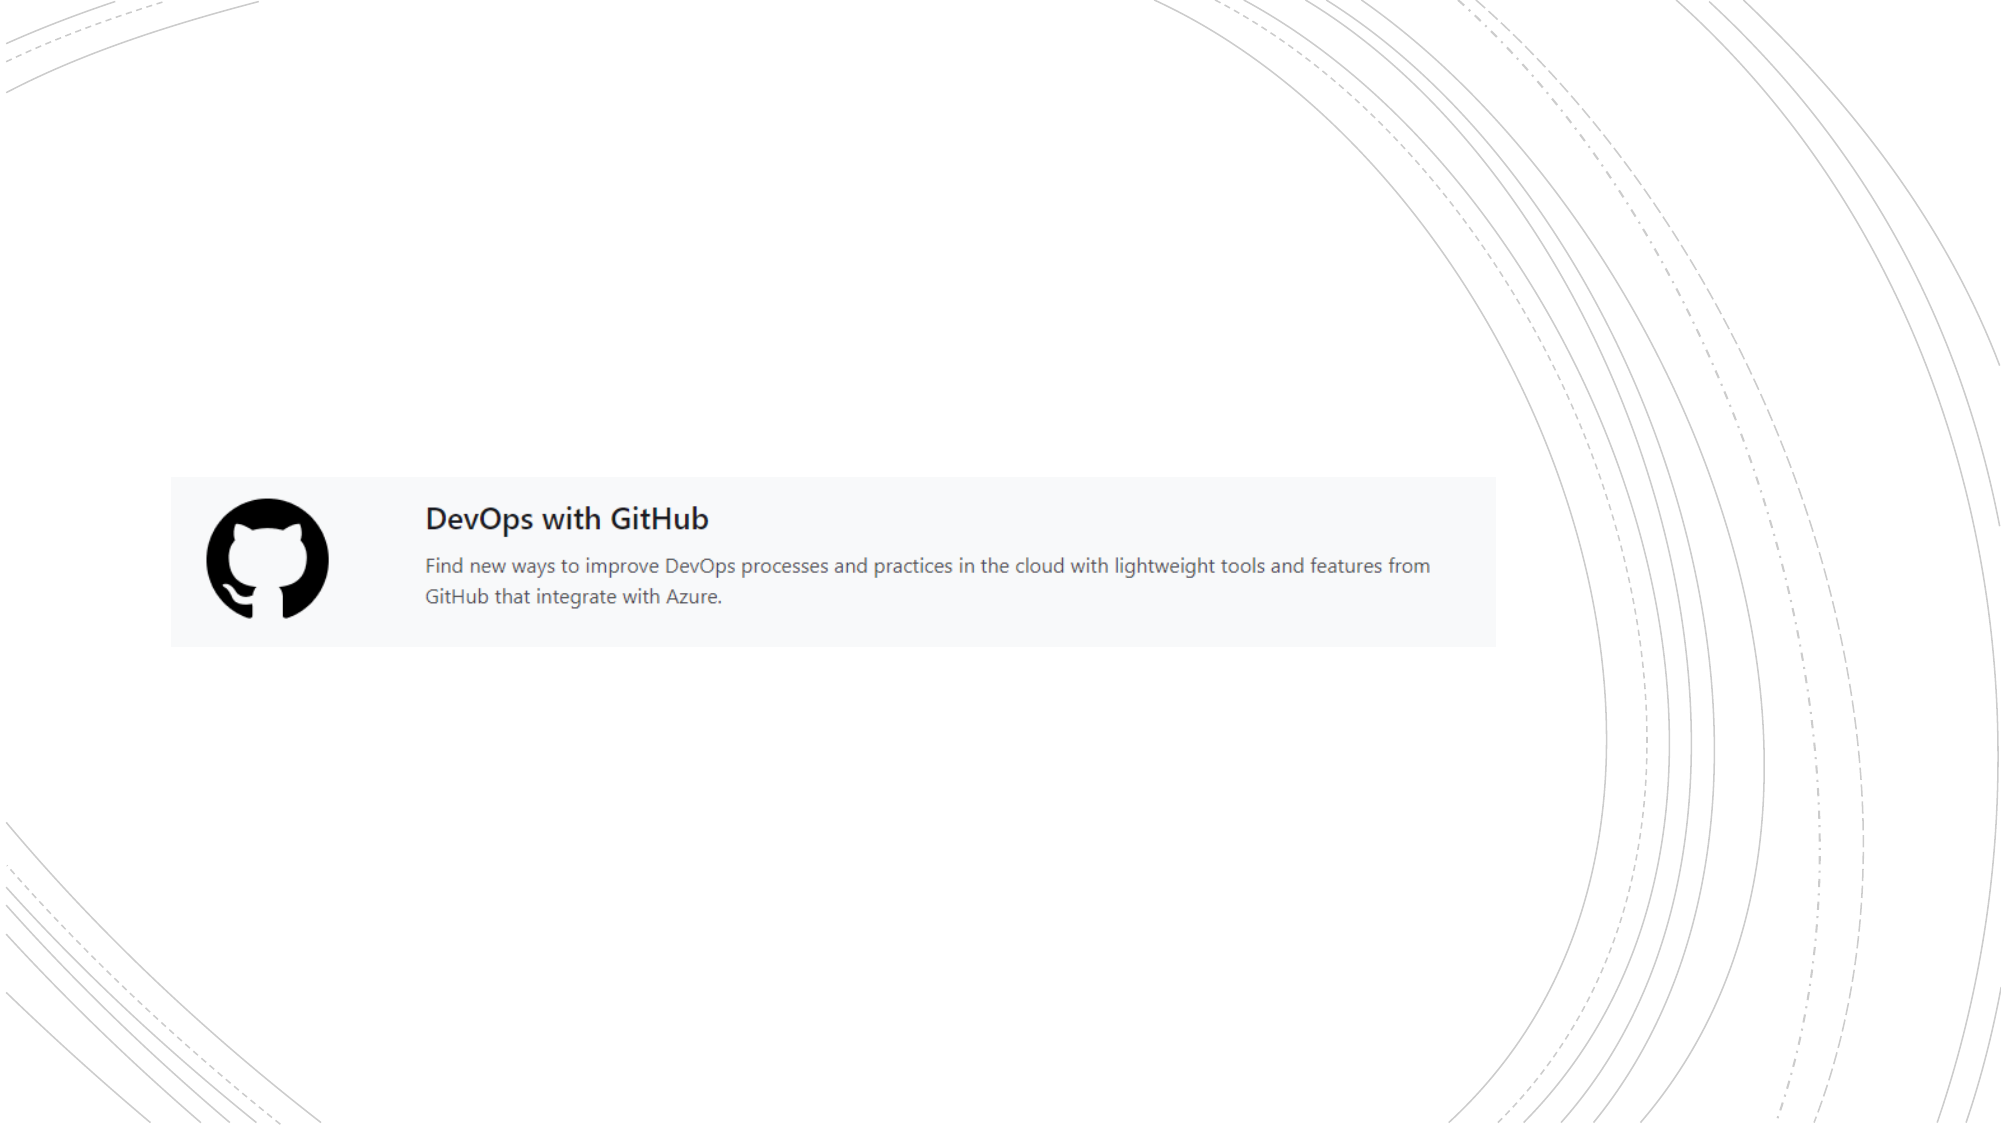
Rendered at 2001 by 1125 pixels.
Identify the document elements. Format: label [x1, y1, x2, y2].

picture [171, 477, 1496, 648]
